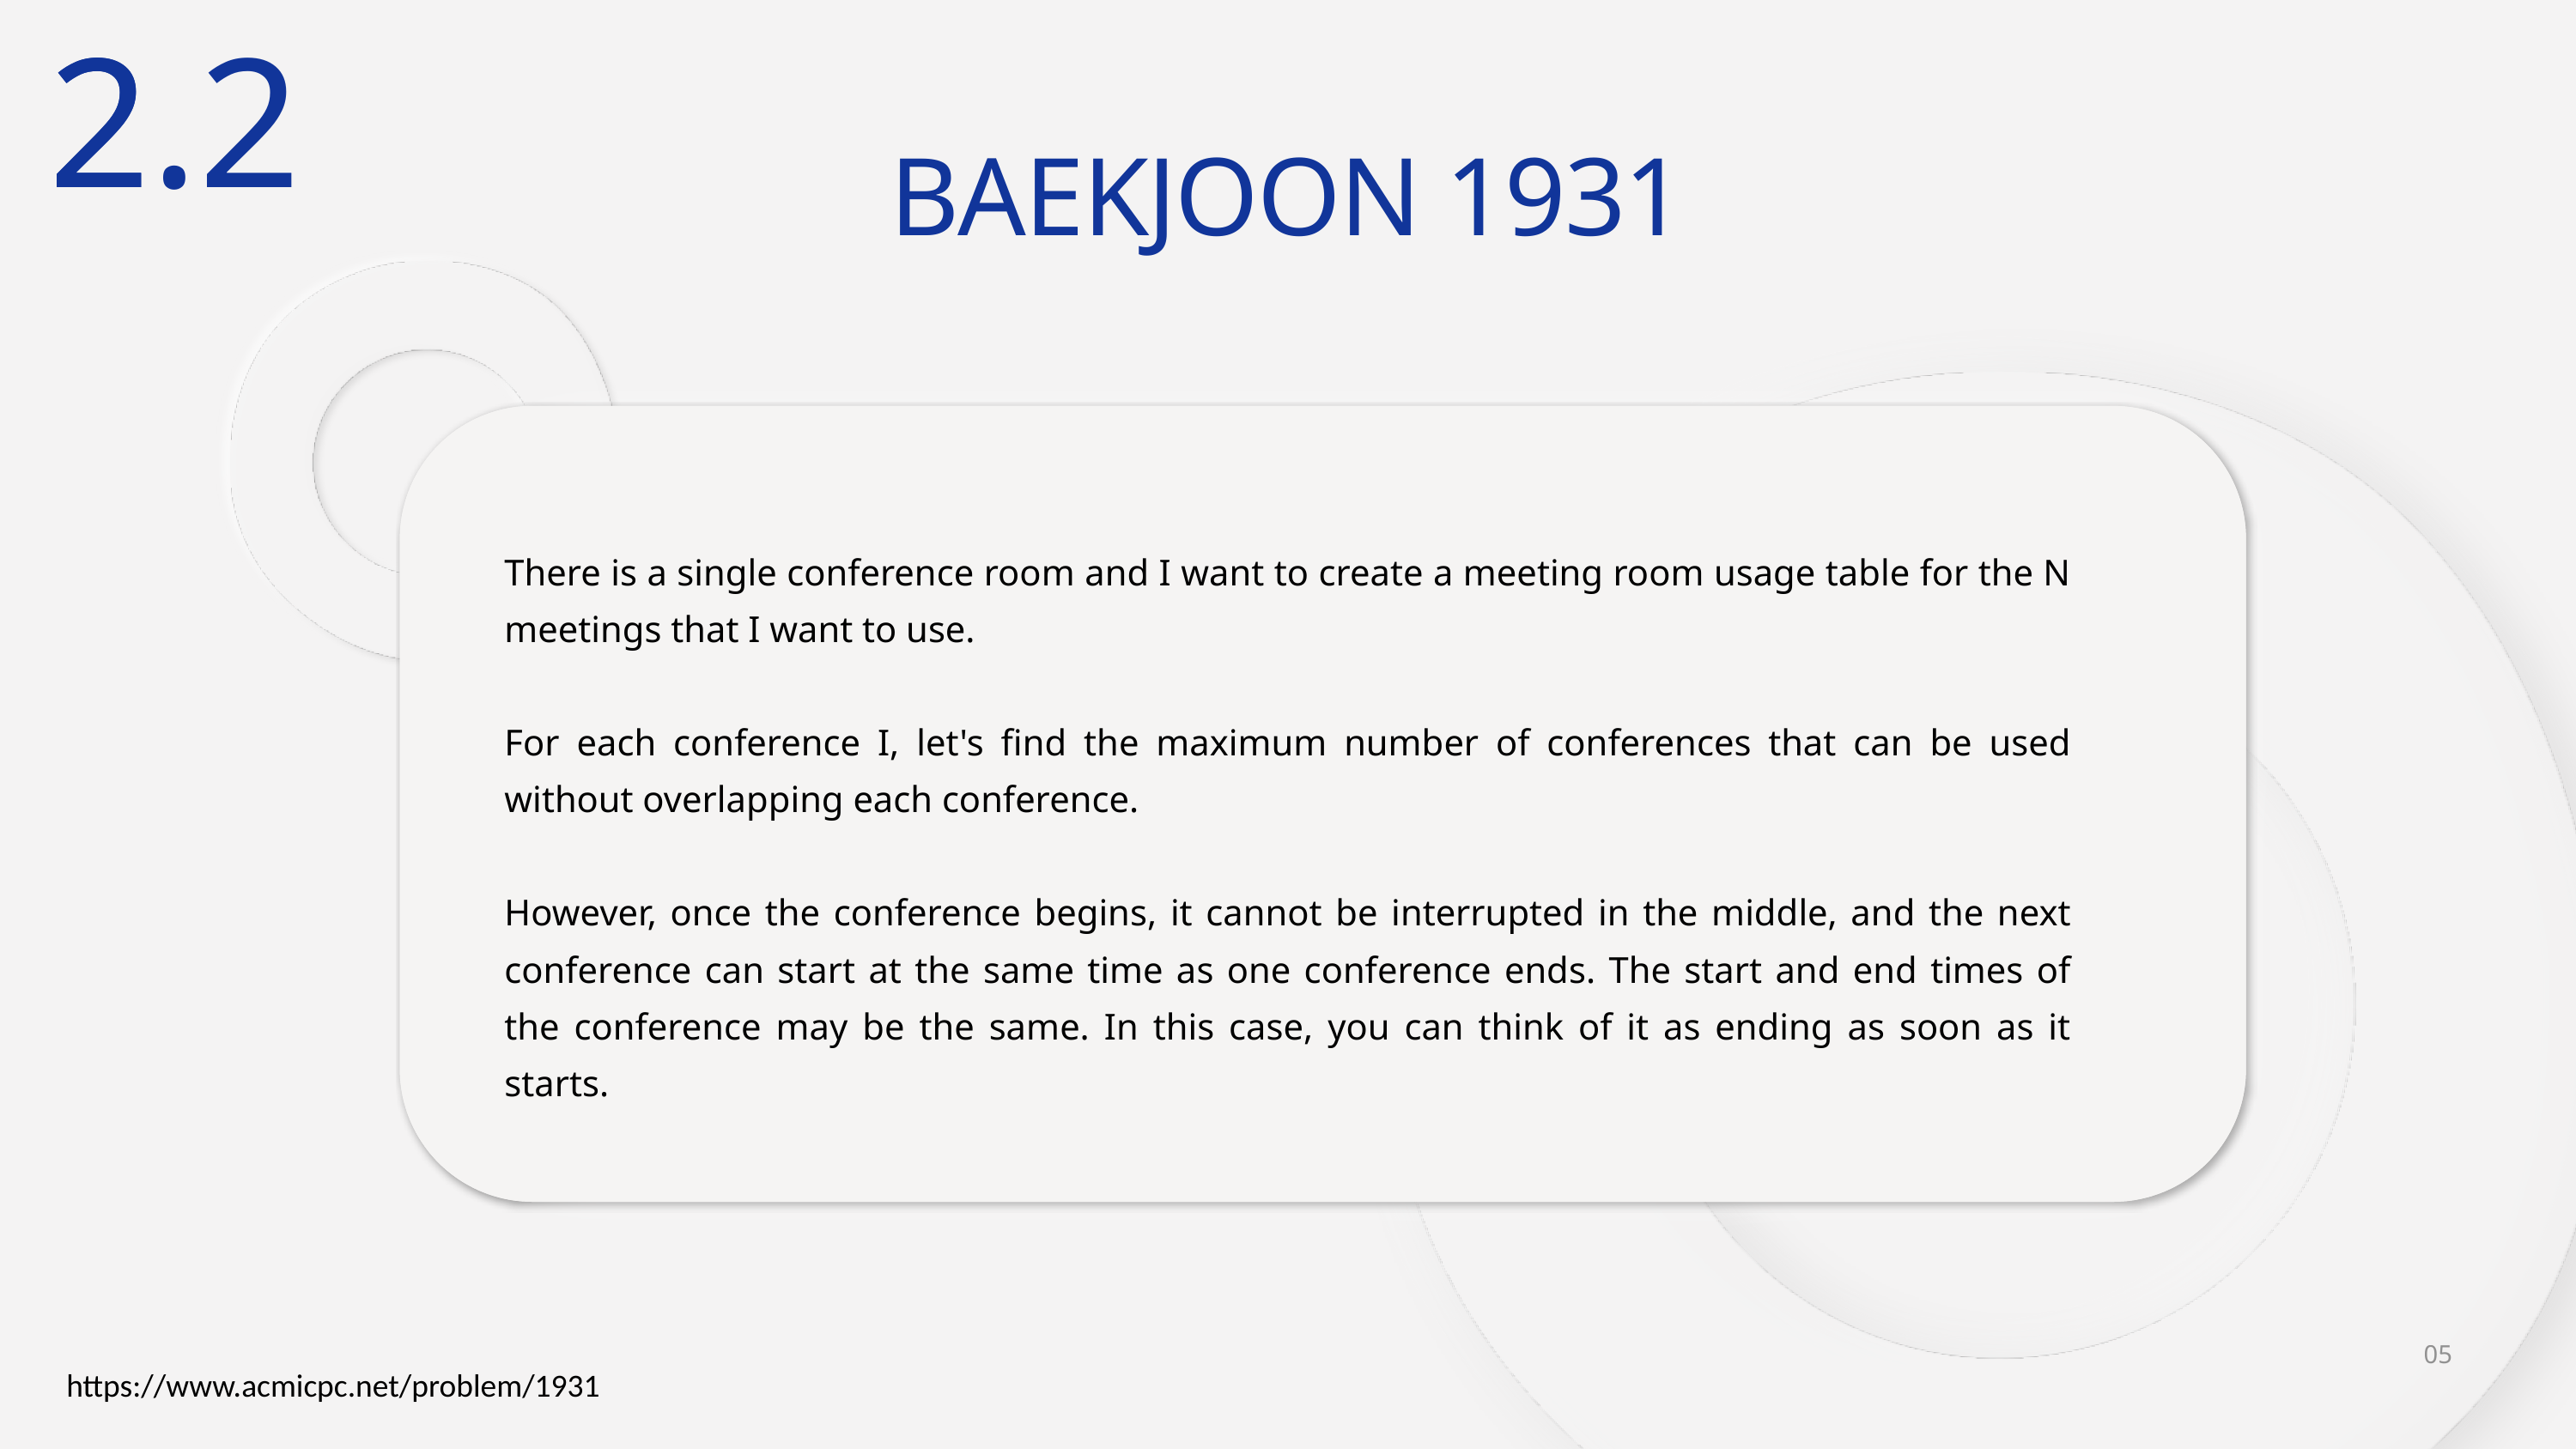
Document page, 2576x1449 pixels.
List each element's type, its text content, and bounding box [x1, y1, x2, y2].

text_box https://www.acmicpc.net/problem/1931 [53, 1358, 870, 1410]
picture [230, 260, 623, 662]
text_box BAEKJOON 1931 [552, 129, 2024, 279]
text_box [399, 405, 2246, 1203]
text_box 2.2 [48, 19, 343, 224]
picture [1384, 372, 2576, 1449]
